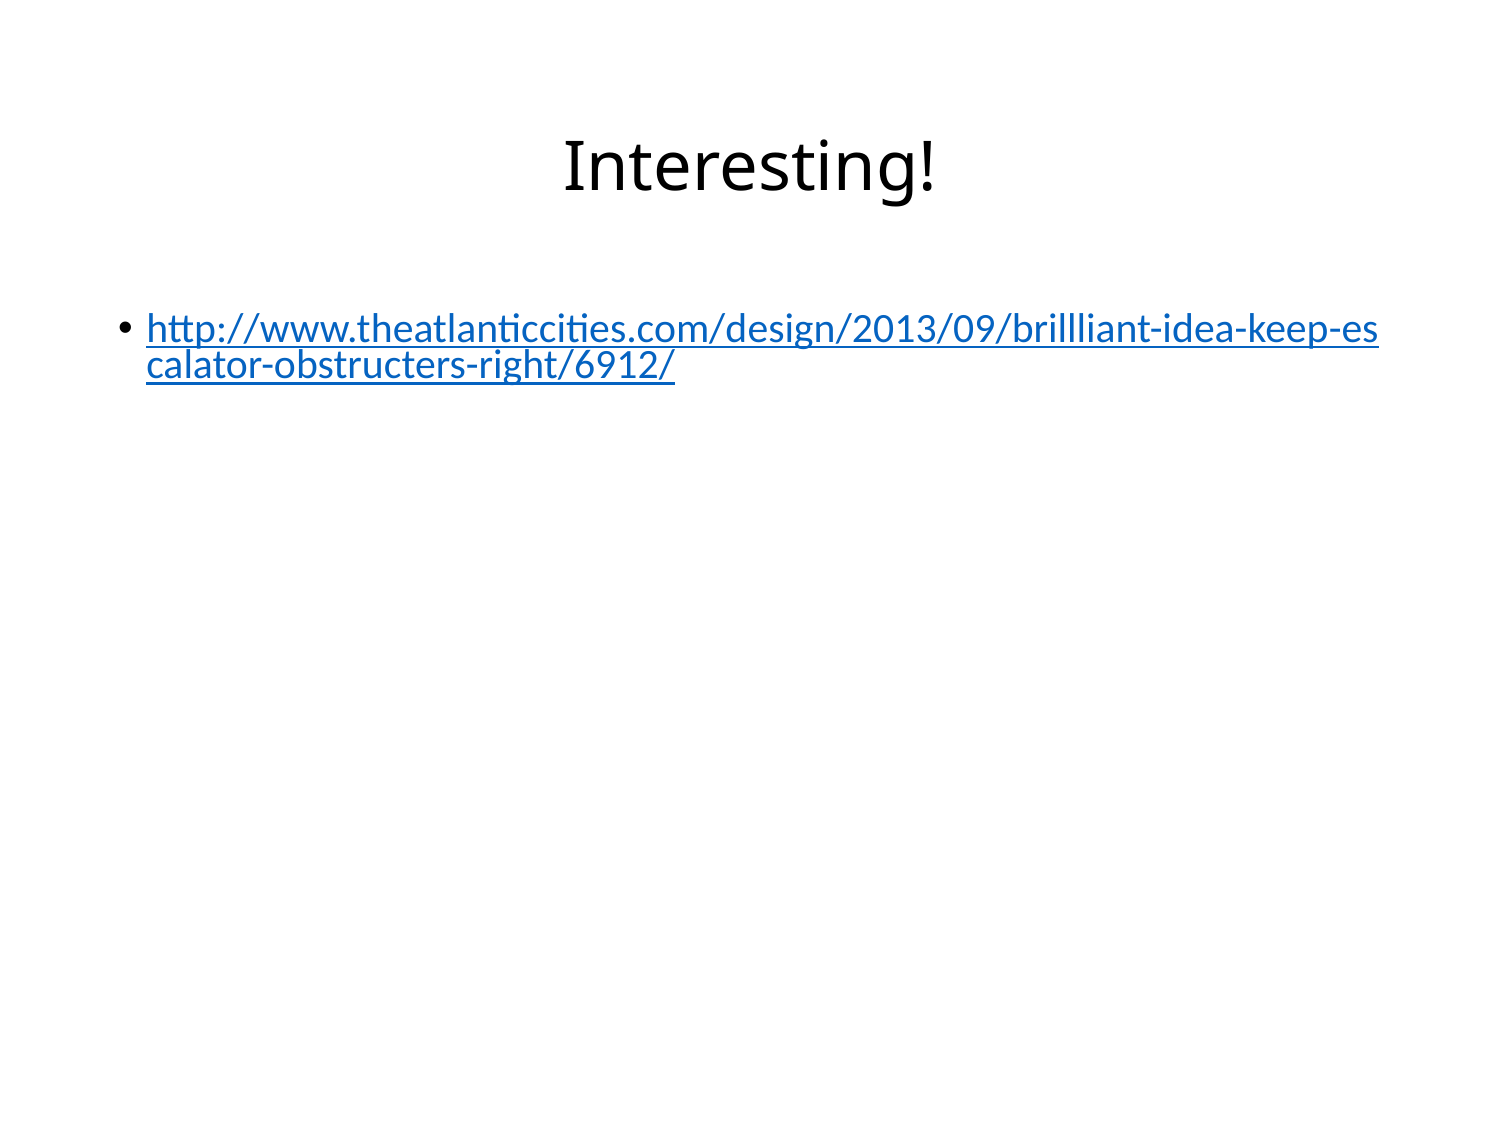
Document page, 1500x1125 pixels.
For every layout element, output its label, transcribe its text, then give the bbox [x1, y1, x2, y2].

title Interesting! [103, 59, 1397, 278]
list http://www.theatlanticcities.com/design/2013/09/brillliant-idea-keep-escalator-obstructers-right/6912/ [103, 299, 1397, 1014]
